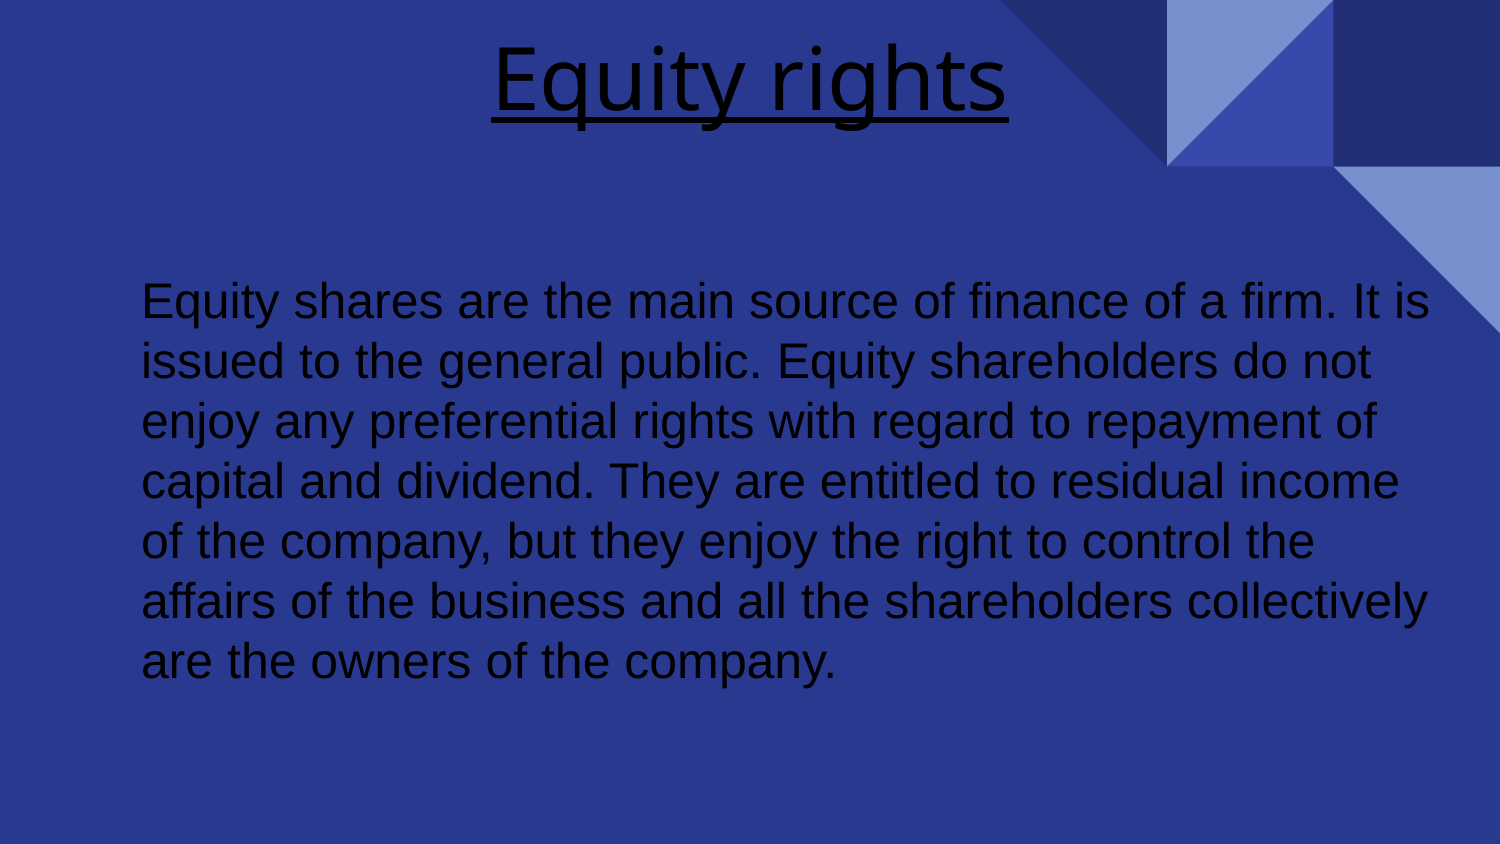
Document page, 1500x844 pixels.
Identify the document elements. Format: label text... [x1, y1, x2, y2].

subtitle Equity shares are the main source of finance of a firm. It is issued to the general public. Equity share­holders do not enjoy any preferential rights with regard to repayment of capital and dividend. They are entitled to residual income of the company, but they enjoy the right to control the affairs of the business and all the shareholders collectively are the owners of the company. [51, 142, 1449, 815]
title Equity rights [51, 0, 1449, 142]
